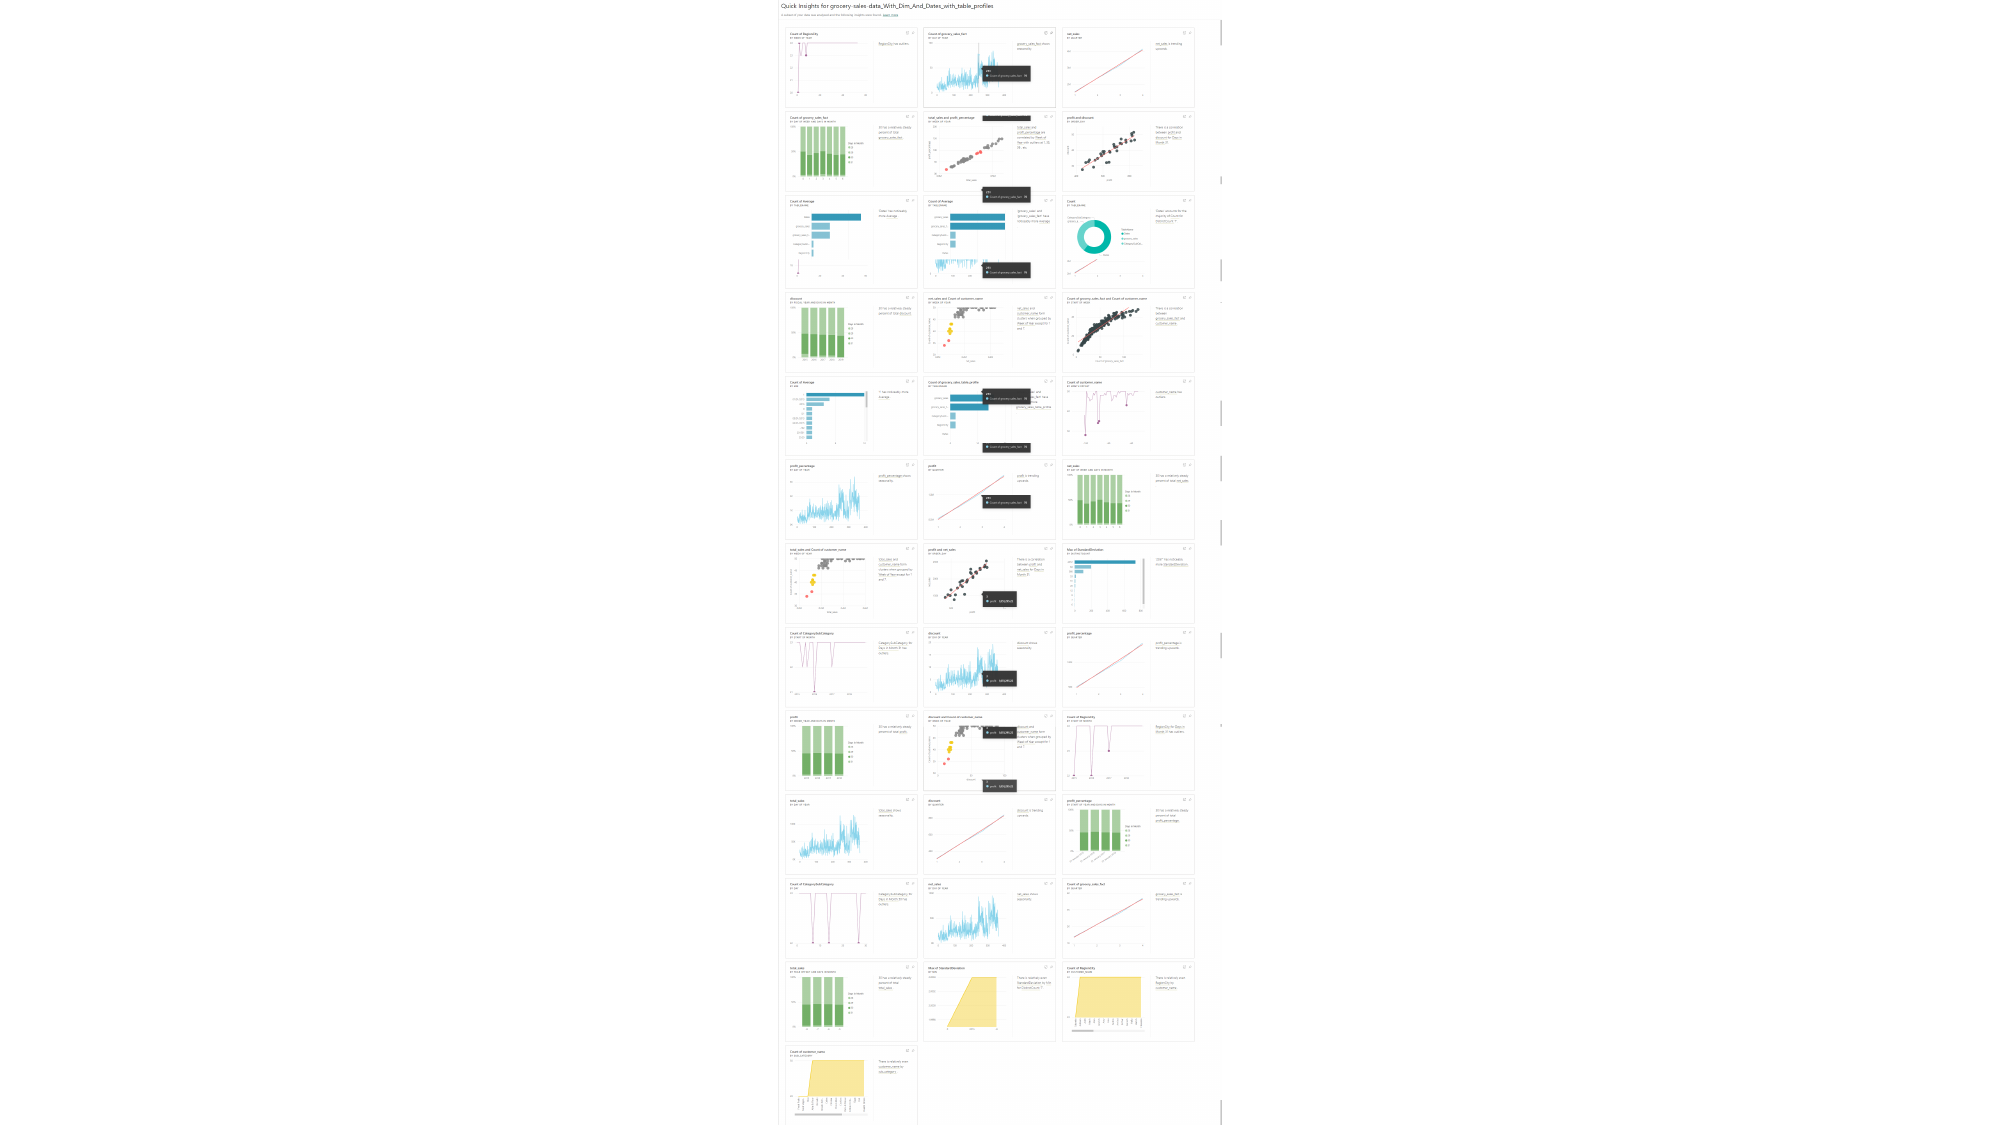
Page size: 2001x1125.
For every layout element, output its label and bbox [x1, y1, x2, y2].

picture [778, 0, 1222, 1125]
